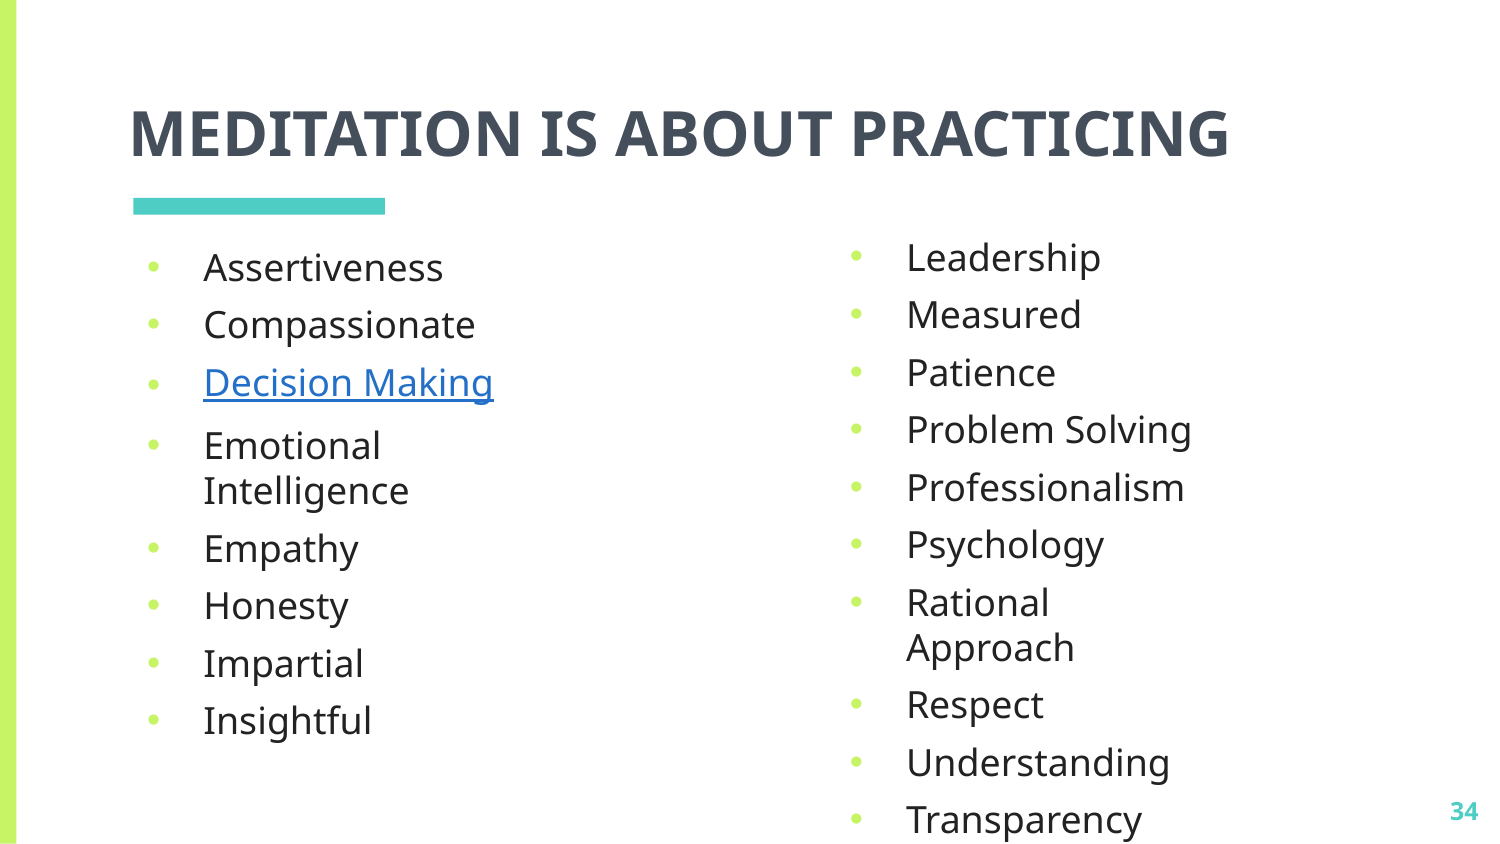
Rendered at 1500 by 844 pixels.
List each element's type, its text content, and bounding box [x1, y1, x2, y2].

list Leadership Measured Patience Problem Solving Professionalism Psychology Rational Approach Respect Understanding Transparency [816, 218, 1227, 709]
title MEDITATION IS ABOUT PRACTICING [113, 103, 1387, 184]
slide_number 34 [1403, 780, 1494, 832]
list Assertiveness Compassionate Decision Making Emotional Intelligence Empathy Honesty Impartial Insightful [113, 228, 524, 719]
